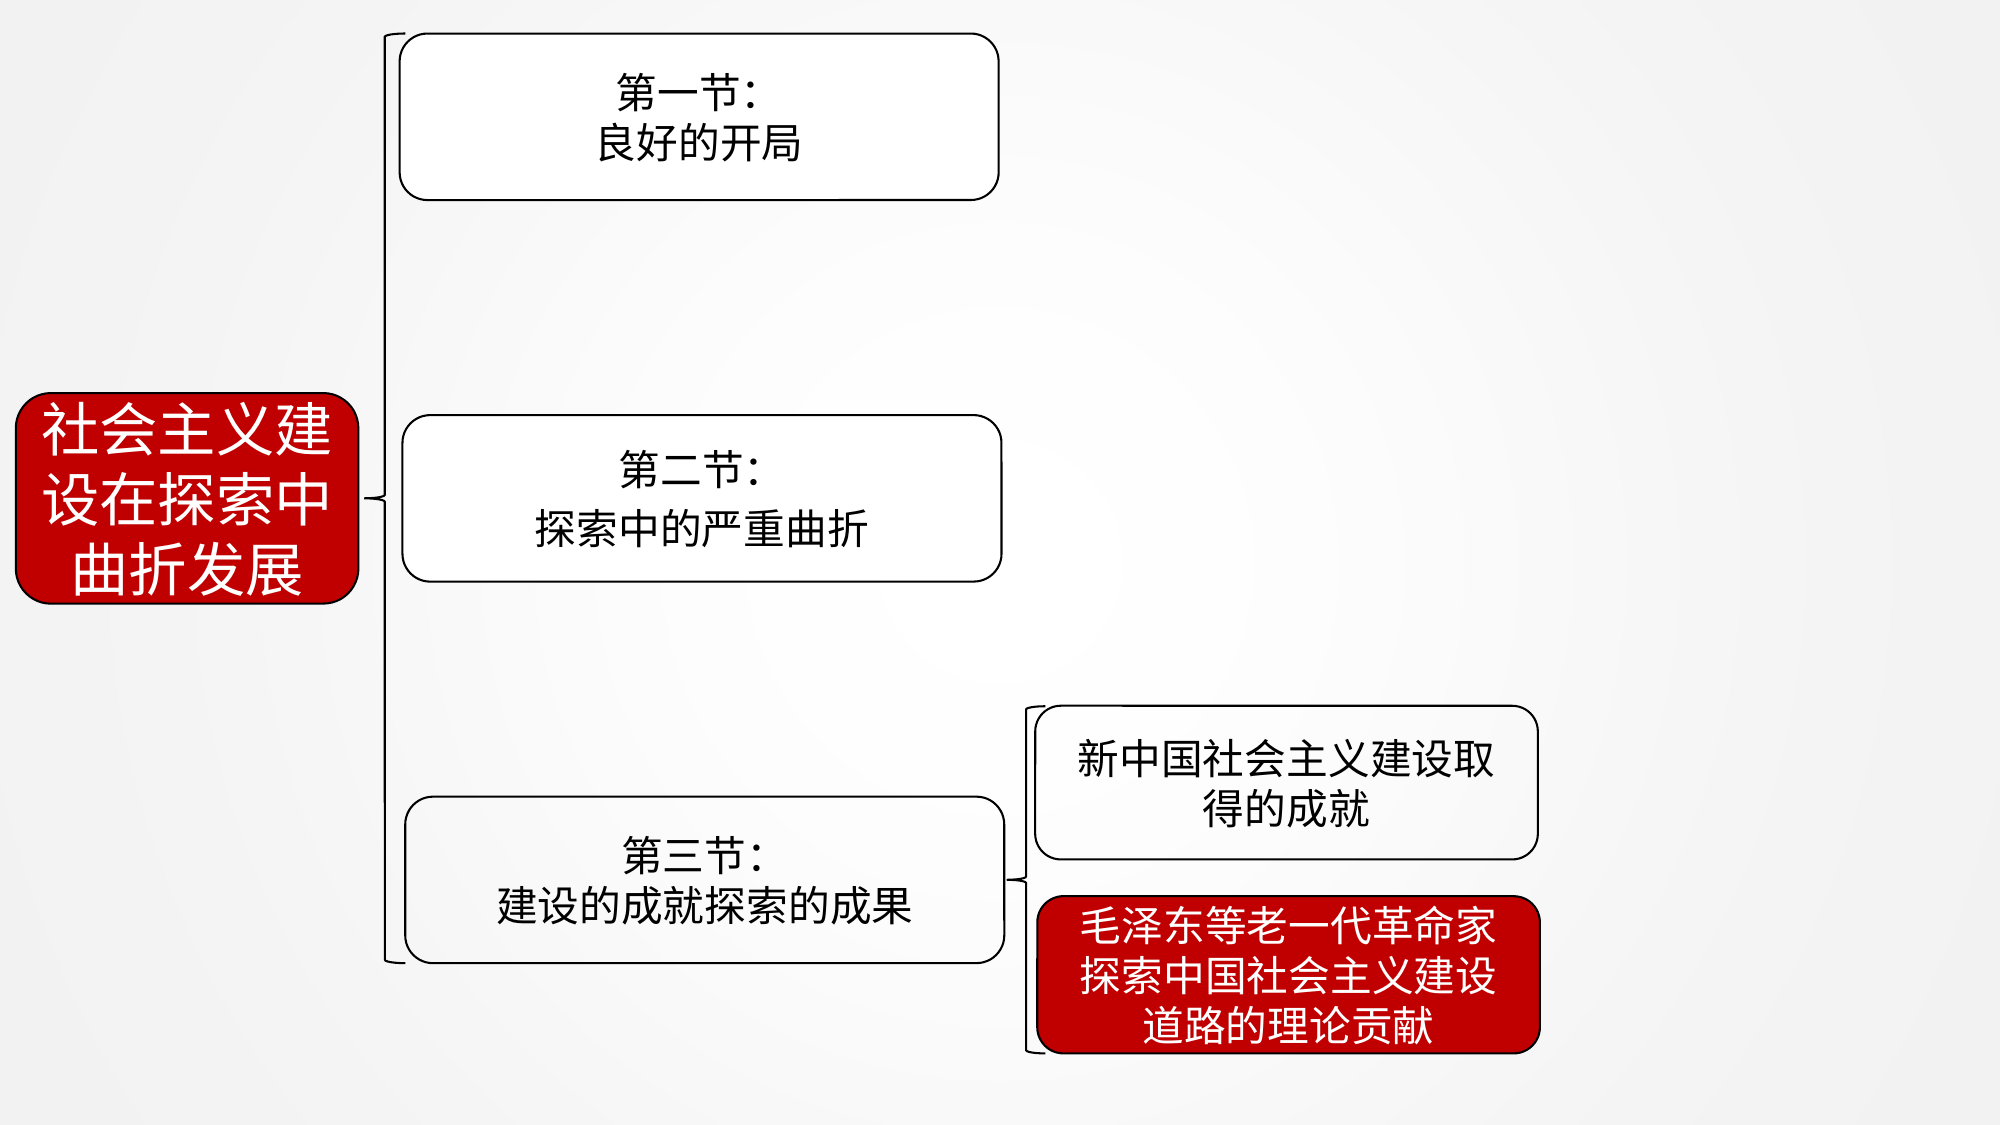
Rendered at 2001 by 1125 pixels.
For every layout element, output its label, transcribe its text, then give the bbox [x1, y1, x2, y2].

text_box [1006, 705, 1046, 1055]
text_box 新中国社会主义建设取得的成就 [1034, 704, 1539, 861]
text_box 第一节： 良好的开局 [398, 32, 1000, 202]
picture [0, 0, 2000, 1125]
text_box 第三节： 建设的成就探索的成果 [404, 795, 1006, 965]
text_box 毛泽东等老一代革命家探索中国社会主义建设道路的理论贡献 [1036, 895, 1541, 1055]
text_box [364, 32, 406, 965]
text_box 社会主义建设在探索中曲折发展 [14, 392, 360, 605]
text_box 第二节： 探索中的严重曲折 [401, 414, 1003, 583]
